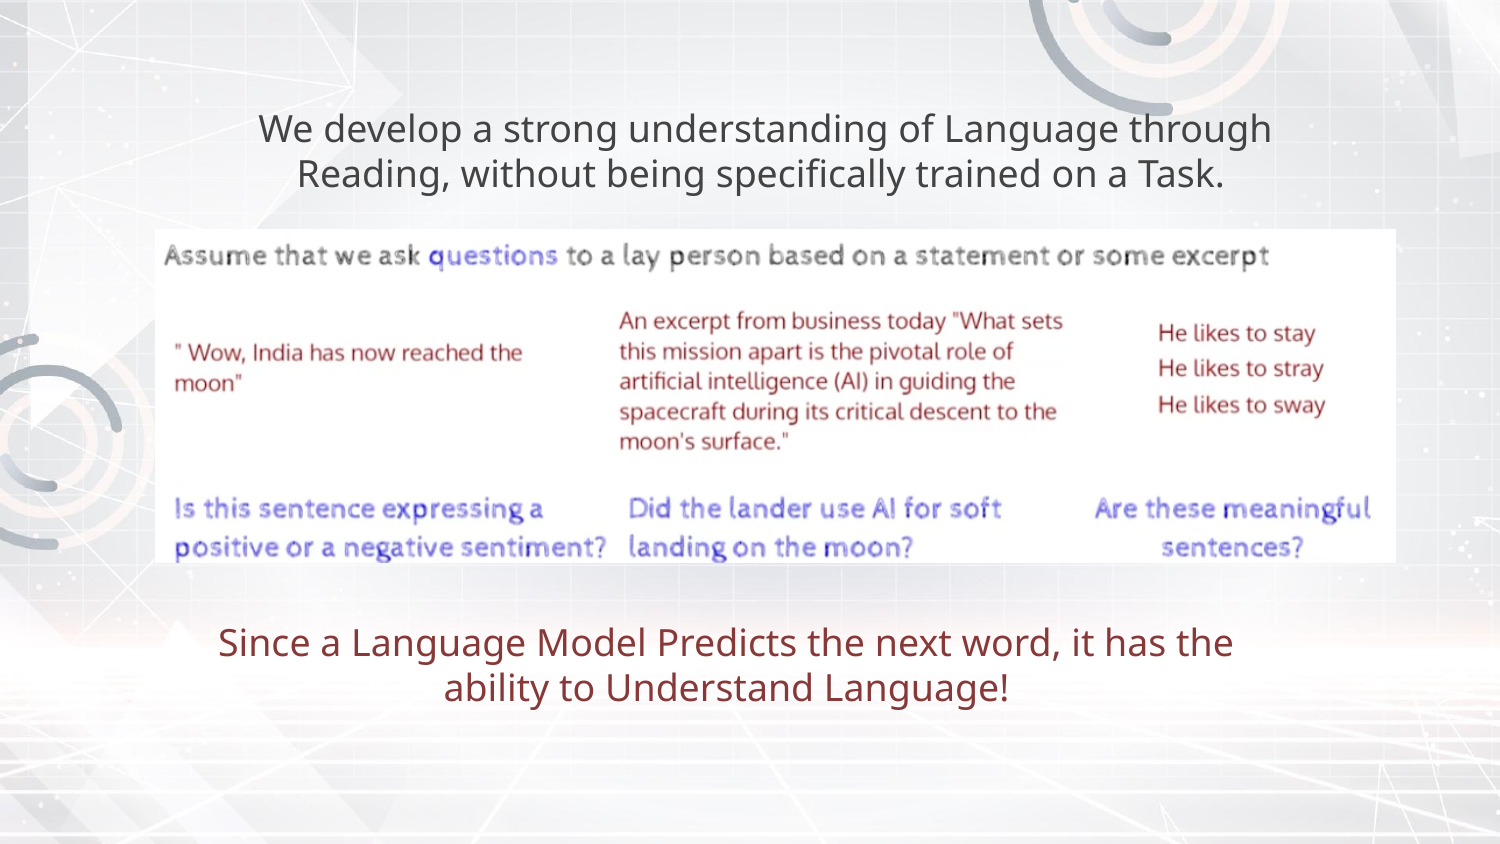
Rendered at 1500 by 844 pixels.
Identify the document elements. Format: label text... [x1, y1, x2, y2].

picture [0, 0, 1500, 844]
title Since a Language Model Predicts the next word, it has the ability to Understand Language! [181, 572, 1268, 792]
text_box We develop a strong understanding of Language through Reading, without being specifically trained on a Task. [221, 22, 1307, 228]
